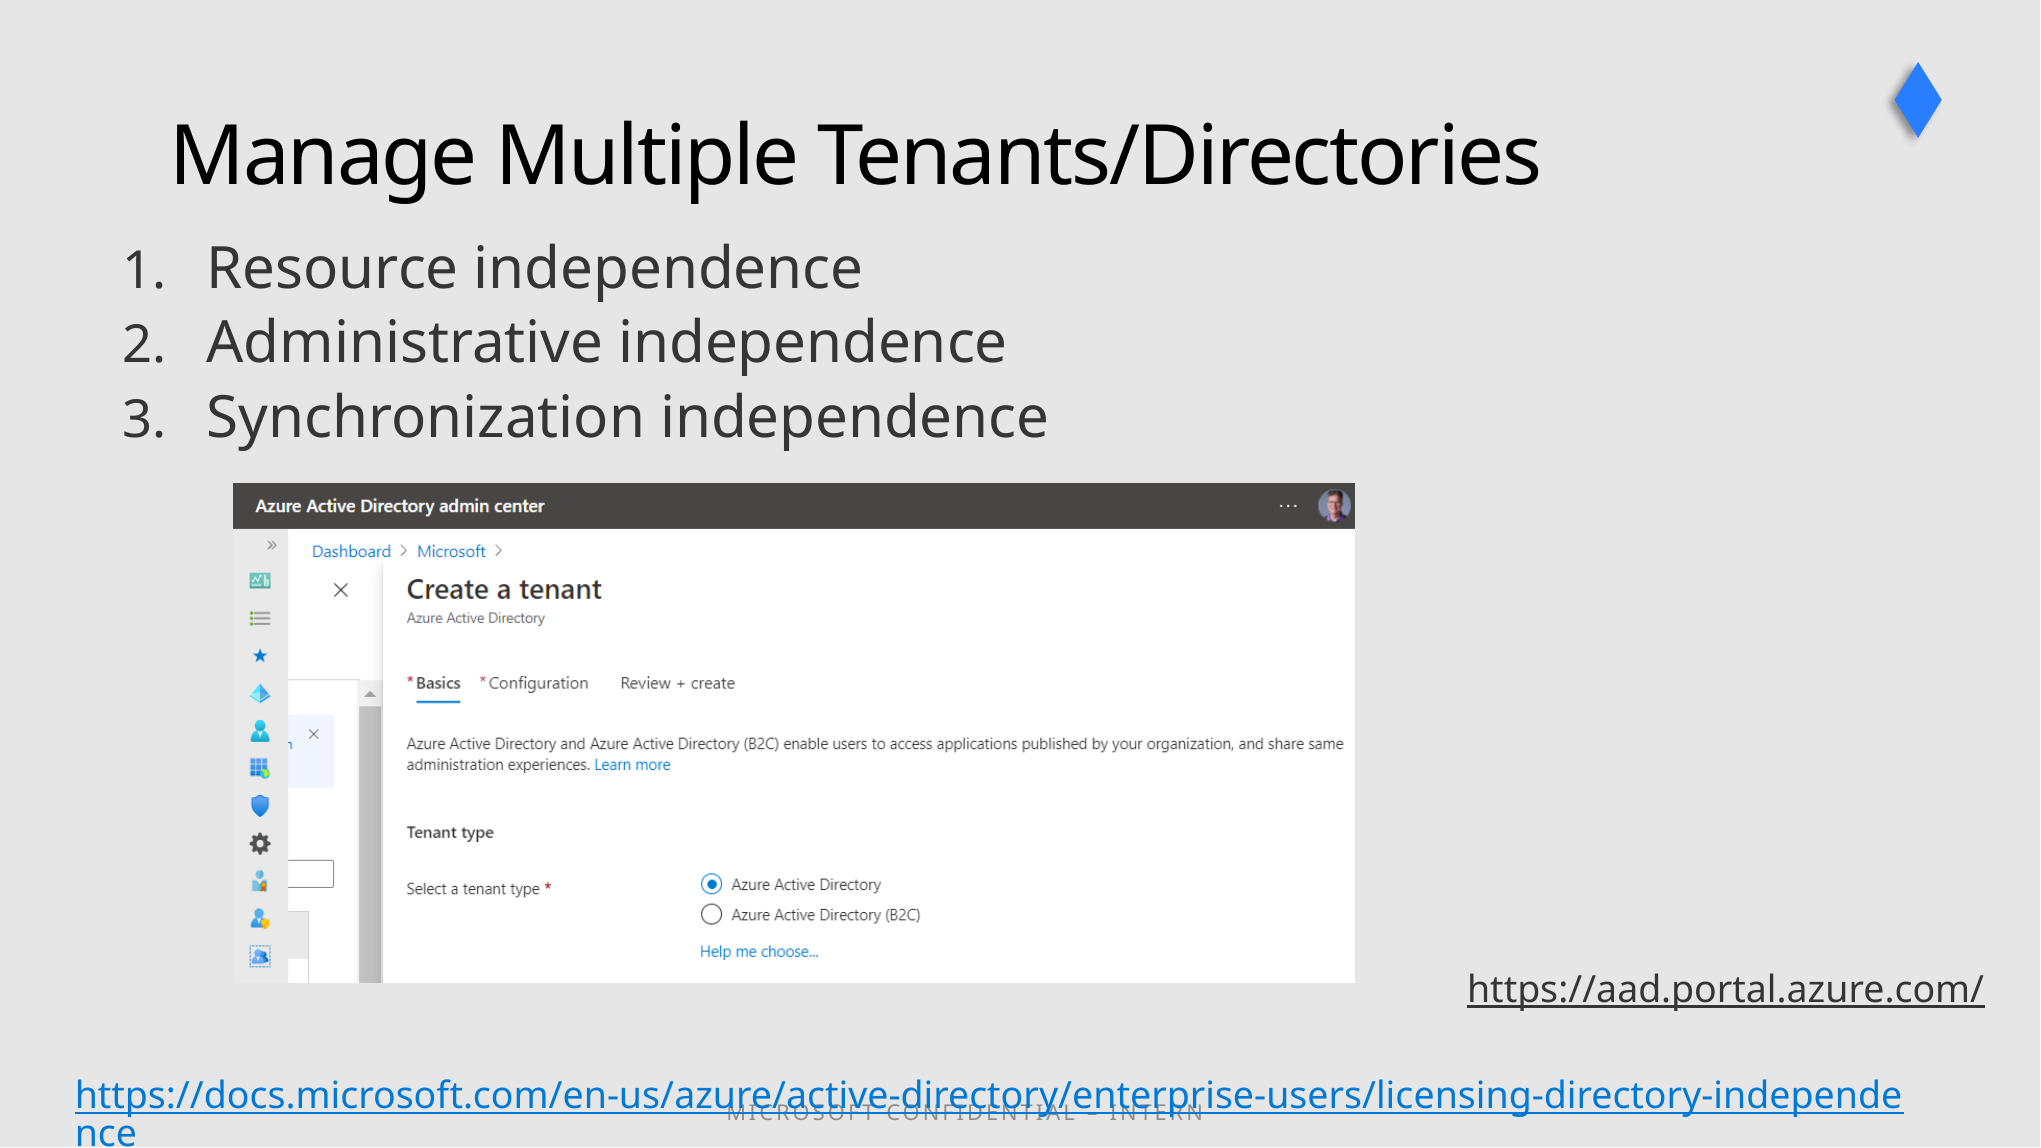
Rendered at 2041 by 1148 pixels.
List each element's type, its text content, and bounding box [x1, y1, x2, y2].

title Manage Multiple Tenants/Directories [145, 97, 1990, 191]
text_box [1893, 61, 1943, 139]
text_box Resource independence Administrative independence Synchronization independence [98, 222, 1942, 615]
picture [232, 483, 1355, 984]
text_box https://aad.portal.azure.com/ [1452, 957, 2012, 1024]
text_box https://docs.microsoft.com/en-us/azure/active-directory/enterprise-users/licensing-directory-independence [60, 1018, 1942, 1148]
